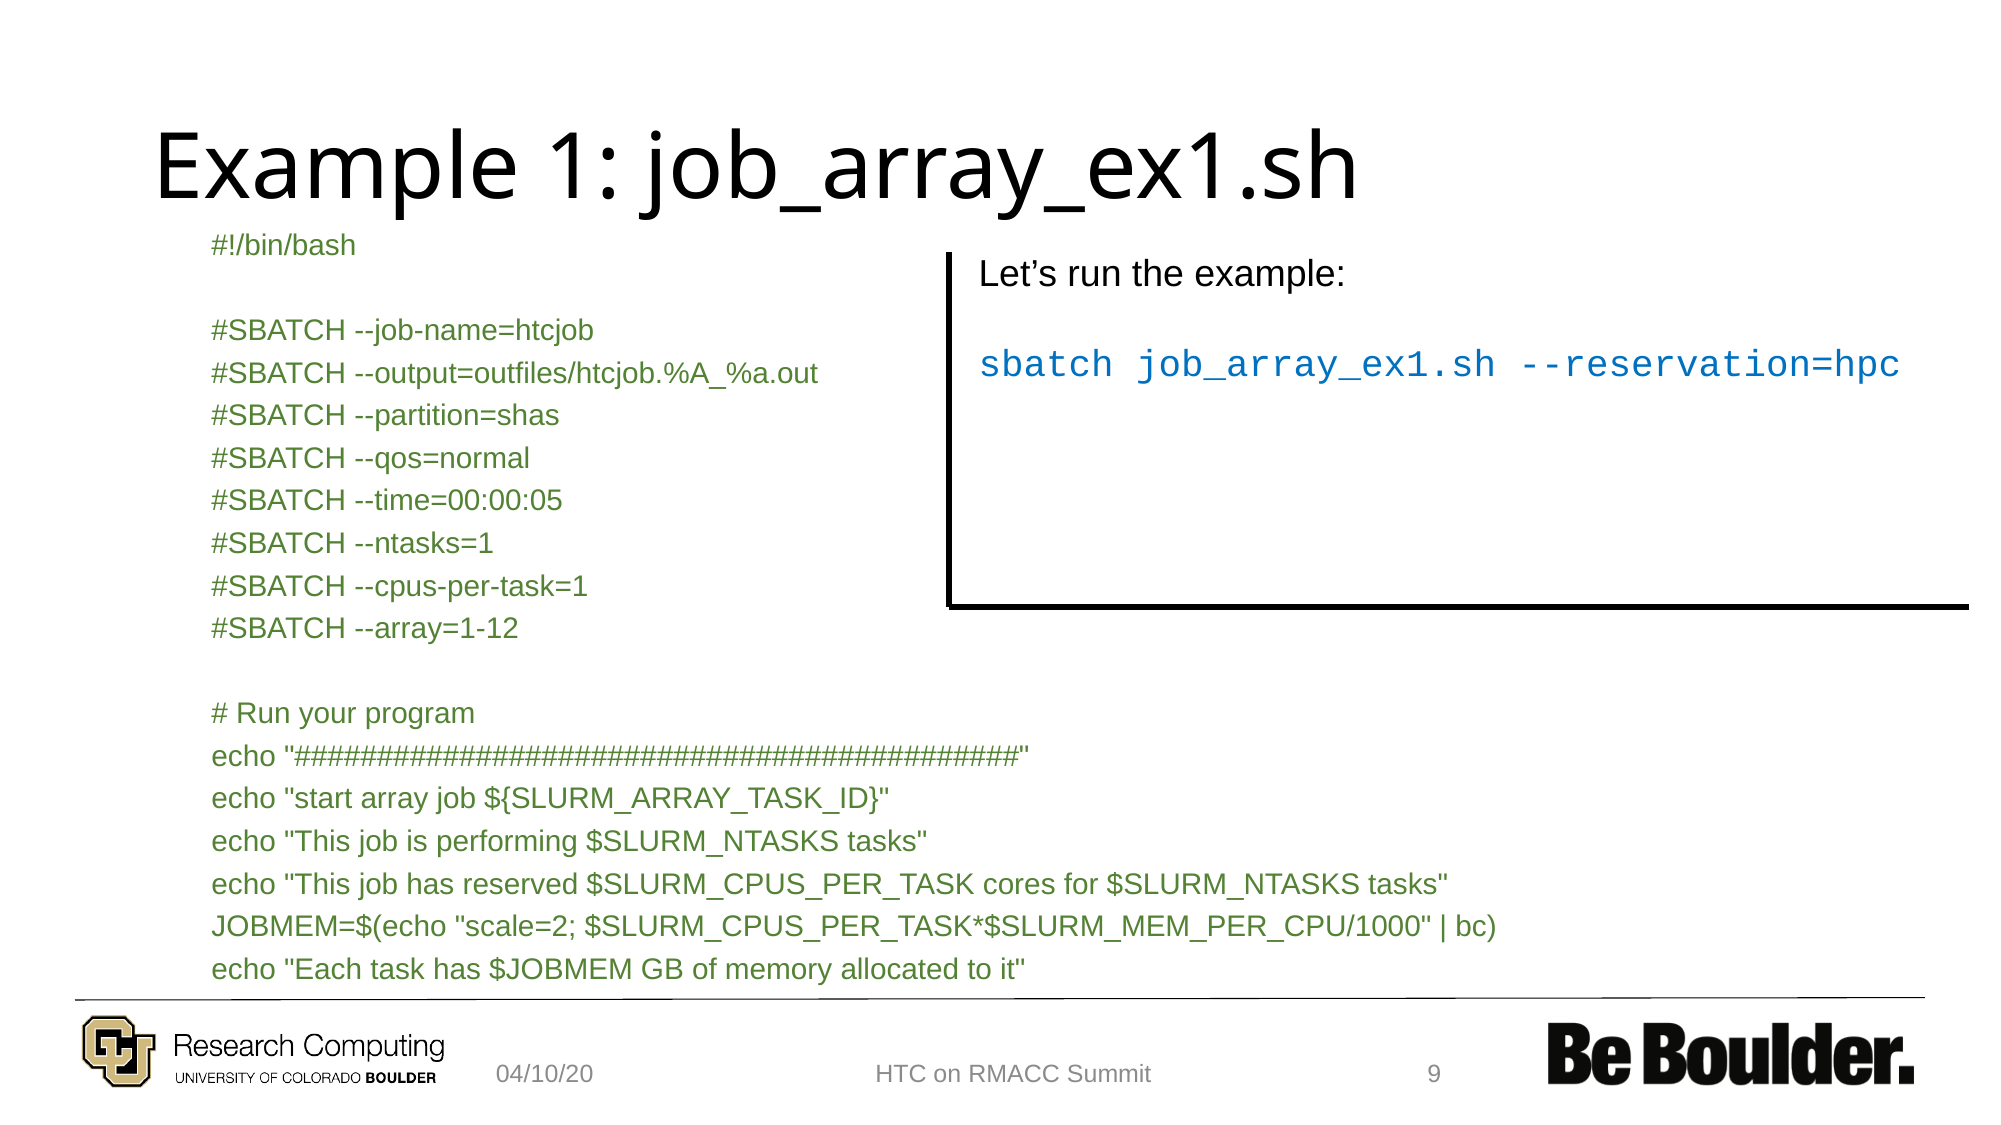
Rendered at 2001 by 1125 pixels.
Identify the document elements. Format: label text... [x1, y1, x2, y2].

list #!/bin/bash #SBATCH --job-name=htcjob #SBATCH --output=outfiles/htcjob.%A_%a.out #SBATCH --partition=shas #SBATCH --qos=normal #SBATCH --time=00:00:05 #SBATCH --ntasks=1 #SBATCH --cpus-per-task=1 #SBATCH --array=1-12 # Run your program echo "############################################" echo "start array job ${SLURM_ARRAY_TASK_ID}" echo "This job is performing $SLURM_NTASKS tasks" echo "This job has reserved $SLURM_CPUS_PER_TASK cores for $SLURM_NTASKS tasks" JOBMEM=$(echo "scale=2; $SLURM_CPUS_PER_TASK*$SLURM_MEM_PER_CPU/1000" | bc) echo "Each task has $JOBMEM GB of memory allocated to it" [196, 222, 1863, 1002]
text_box Let’s run the example: sbatch job_array_ex1.sh --reservation=hpc [963, 241, 1937, 392]
slide_number 9 [1412, 1042, 1525, 1103]
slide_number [480, 1042, 615, 1103]
title Example 1: job_array_ex1.sh [137, 59, 1911, 278]
picture [81, 1015, 444, 1088]
picture [1524, 1015, 1938, 1088]
footer HTC on RMACC Summit [676, 1042, 1352, 1103]
